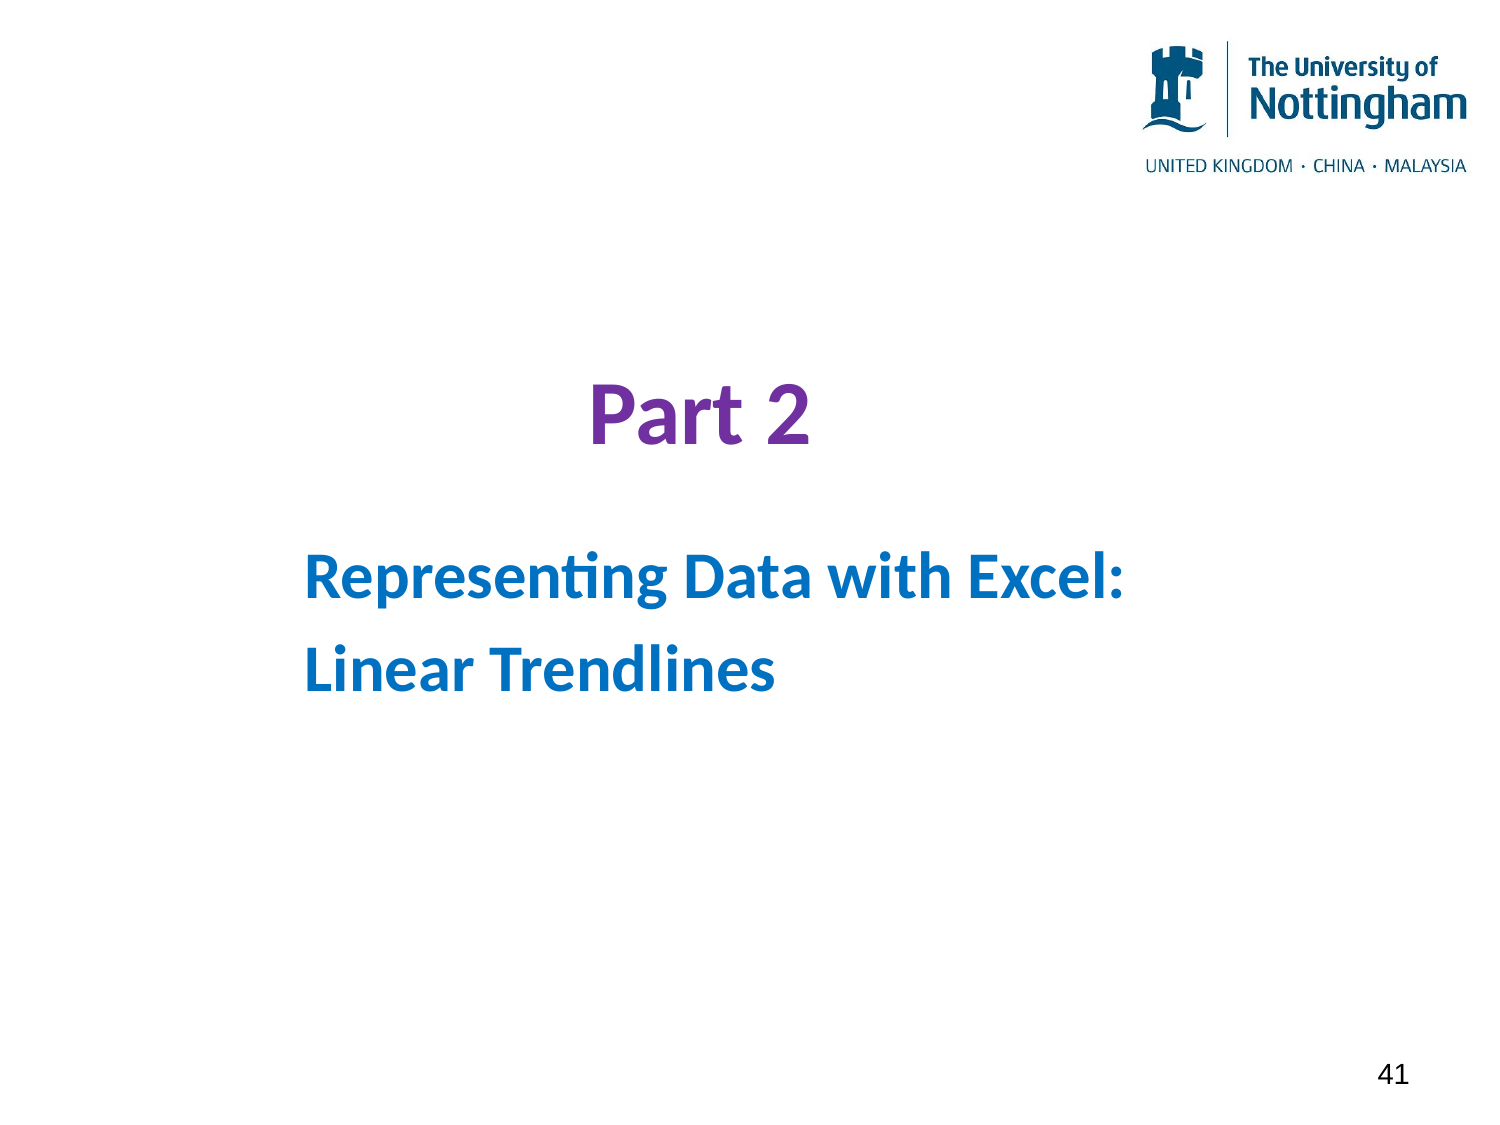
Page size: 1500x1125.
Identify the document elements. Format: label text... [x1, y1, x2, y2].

picture [1134, 31, 1473, 182]
title Part 2 [62, 287, 1338, 529]
subtitle Representing Data with Excel: Linear Trendlines [289, 524, 1307, 768]
slide_number 41 [1074, 1042, 1425, 1103]
